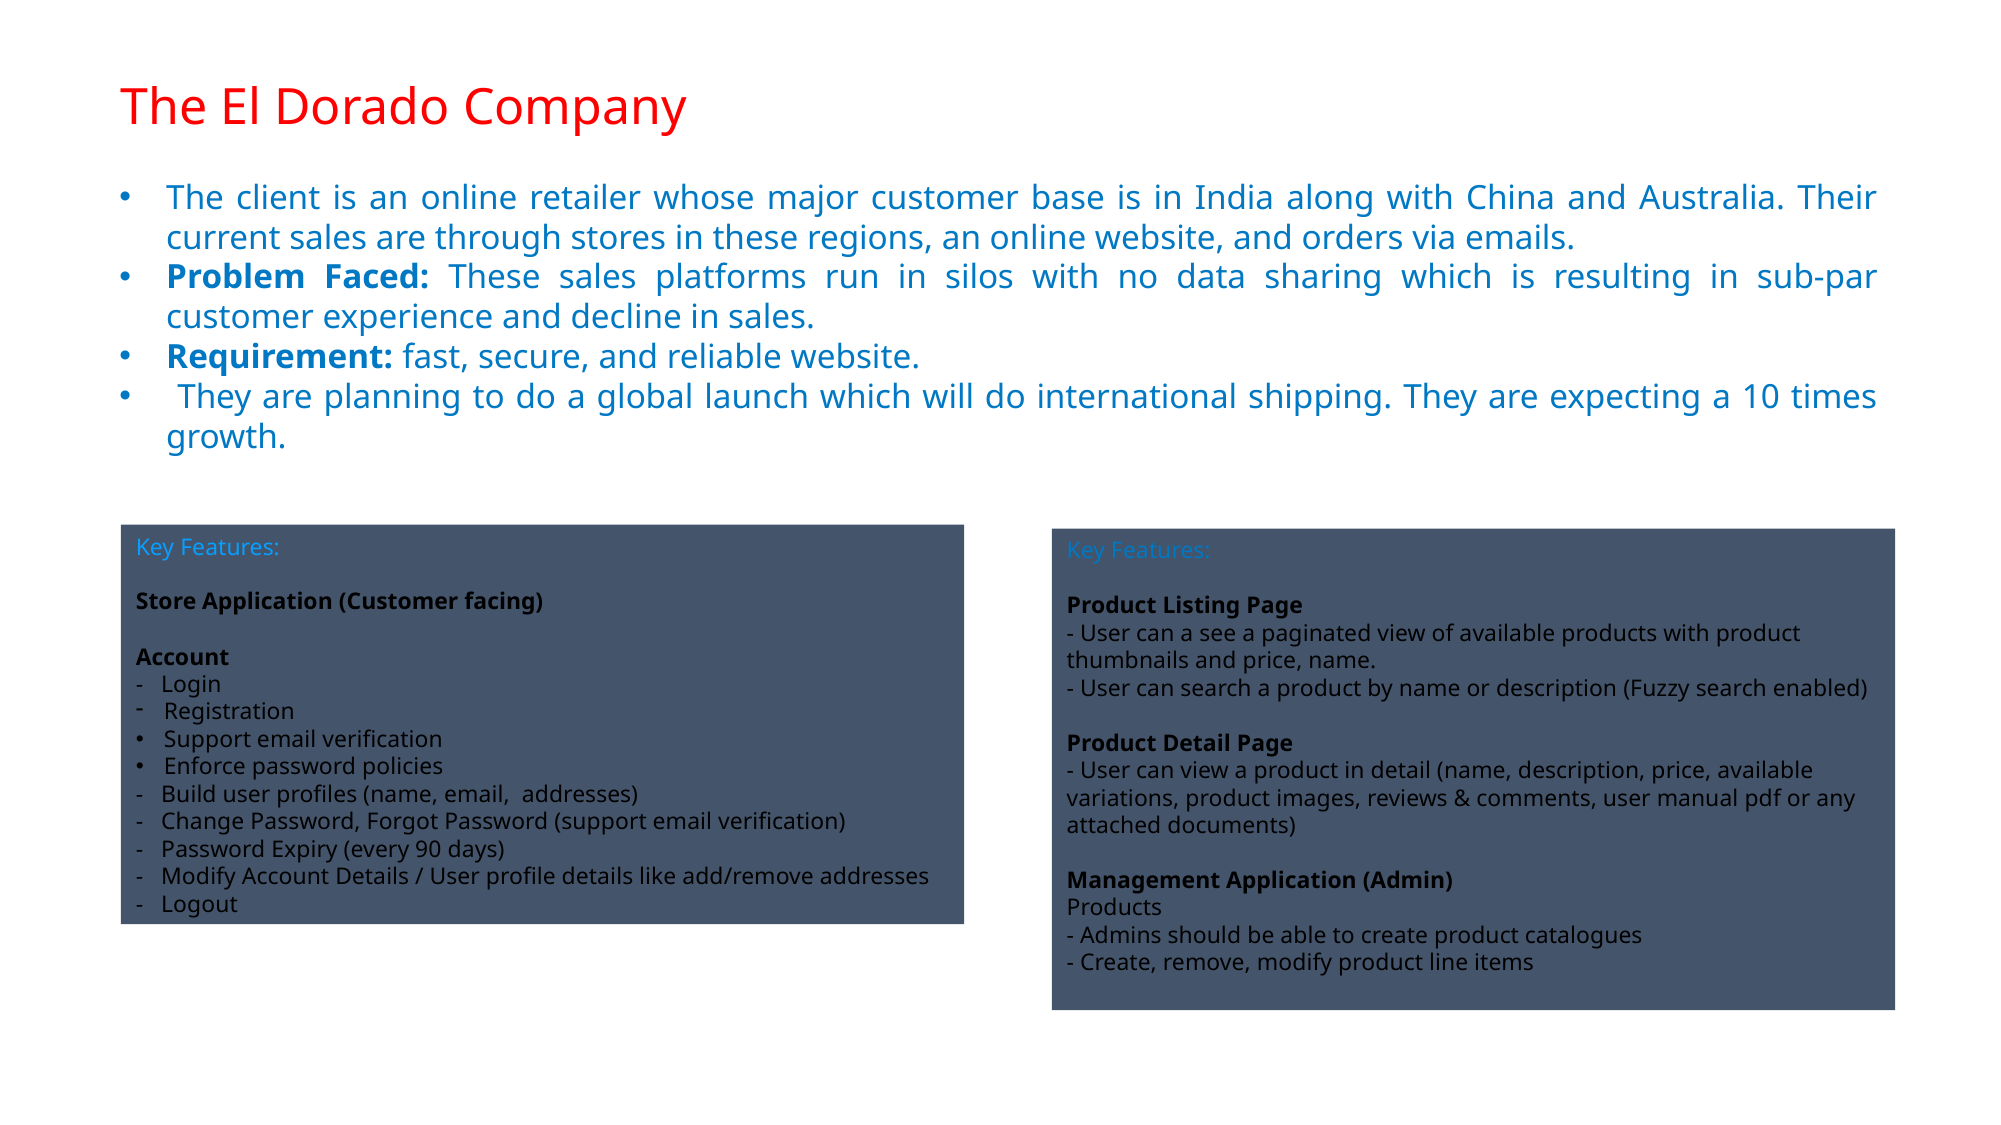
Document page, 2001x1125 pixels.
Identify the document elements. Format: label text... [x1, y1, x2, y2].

title The El Dorado Company [120, 81, 1896, 168]
text_box Key Features: Store Application (Customer facing) Account - Login Registration Support email verification Enforce password policies - Build user profiles (name, email, addresses) - Change Password, Forgot Password (support email verification) - Password Expiry (every 90 days) - Modify Account Details / User profile details like add/remove addresses - Logout [120, 524, 965, 925]
text_box The client is an online retailer whose major customer base is in India along with China and Australia. Their current sales are through stores in these regions, an online website, and orders via emails. Problem Faced: These sales platforms run in silos with no data sharing which is resulting in sub-par customer experience and decline in sales. Requirement: fast, secure, and reliable website. They are planning to do a global launch which will do international shipping. They are expecting a 10 times growth. [104, 168, 1896, 503]
text_box Key Features: Product Listing Page - User can a see a paginated view of available products with product thumbnails and price, name. - User can search a product by name or description (Fuzzy search enabled) Product Detail Page - User can view a product in detail (name, description, price, available variations, product images, reviews & comments, user manual pdf or any attached documents) Management Application (Admin) Products - Admins should be able to create product catalogues - Create, remove, modify product line items [1051, 528, 1896, 1011]
